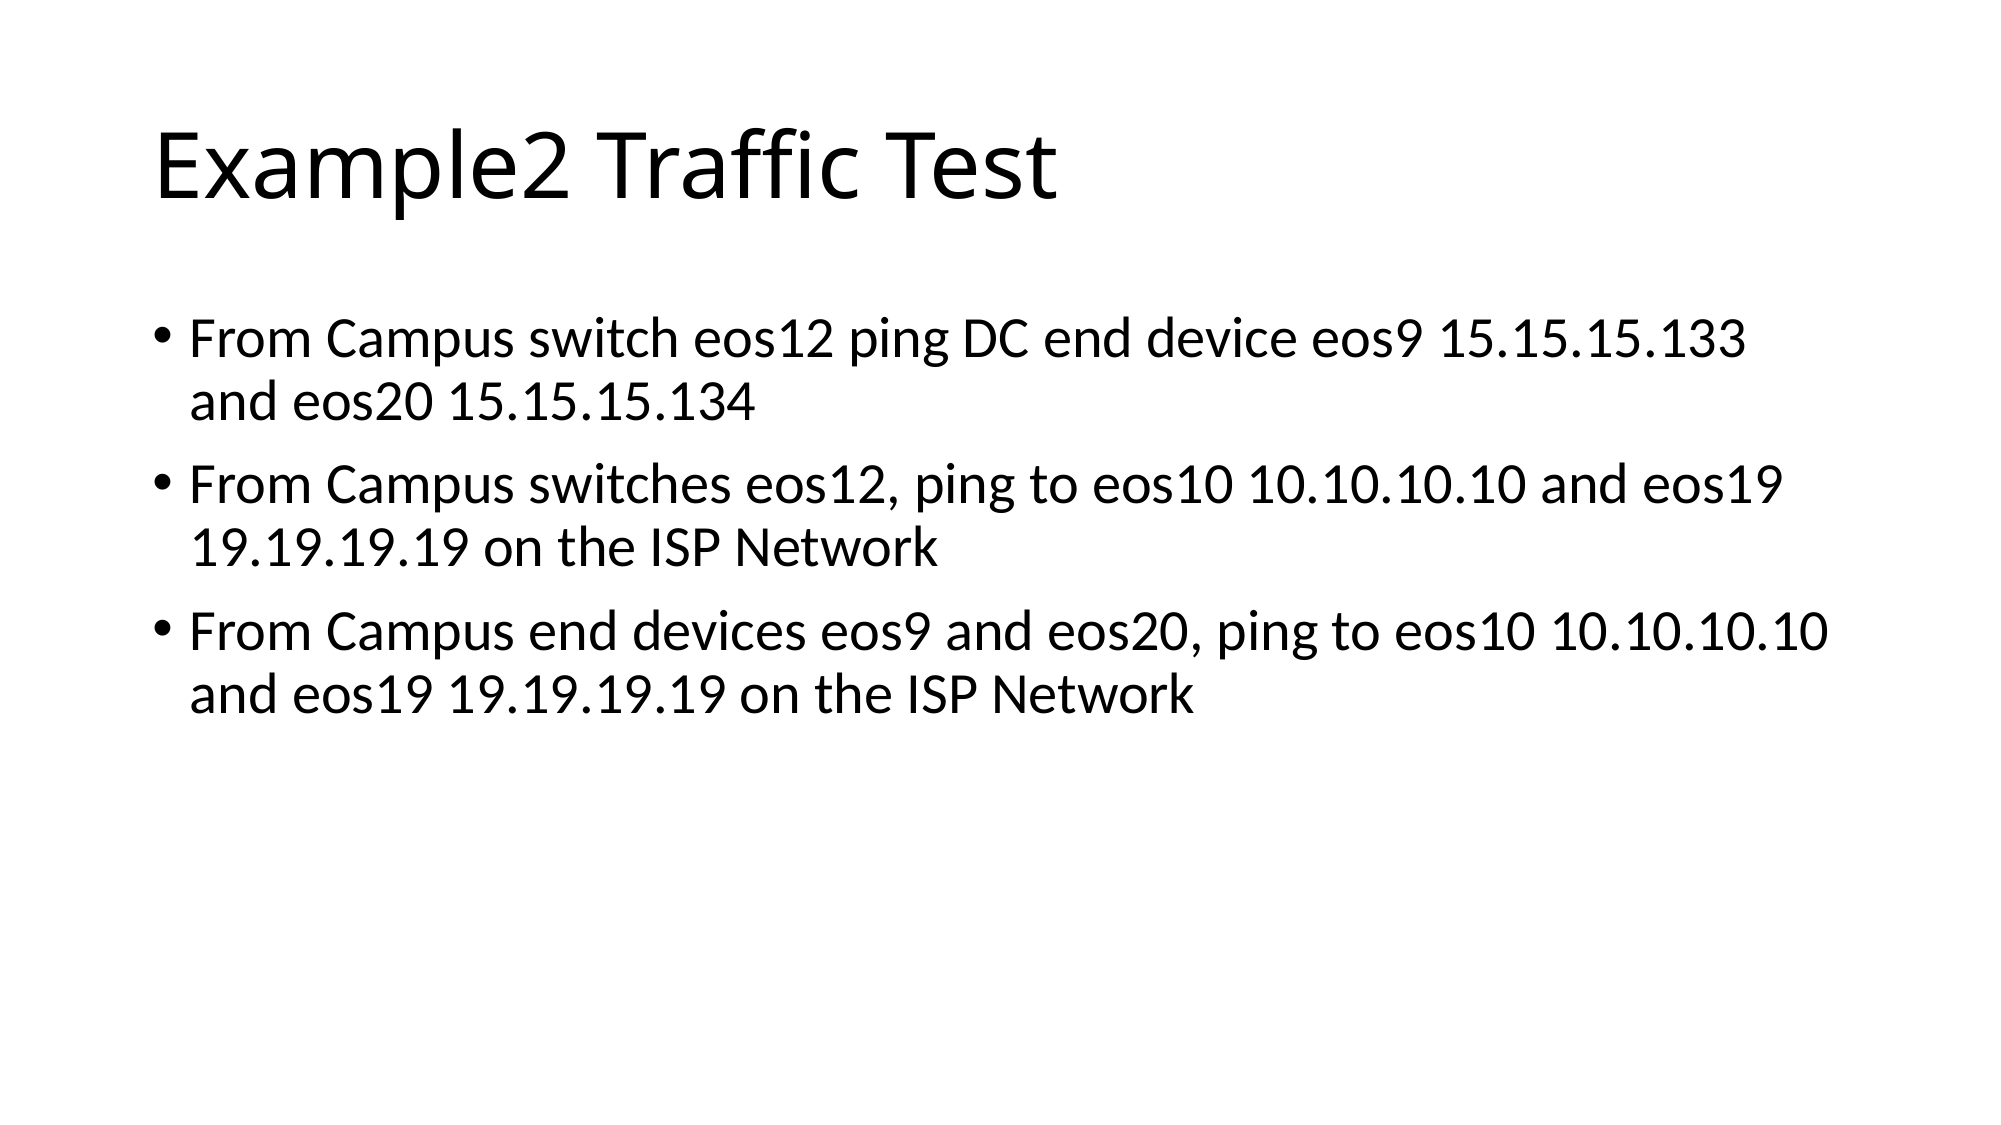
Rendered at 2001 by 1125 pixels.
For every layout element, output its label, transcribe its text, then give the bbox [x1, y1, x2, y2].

title Example2 Traffic Test [137, 59, 1863, 278]
list From Campus switch eos12 ping DC end device eos9 15.15.15.133 and eos20 15.15.15.134 From Campus switches eos12, ping to eos10 10.10.10.10 and eos19 19.19.19.19 on the ISP Network From Campus end devices eos9 and eos20, ping to eos10 10.10.10.10 and eos19 19.19.19.19 on the ISP Network [137, 299, 1863, 1014]
